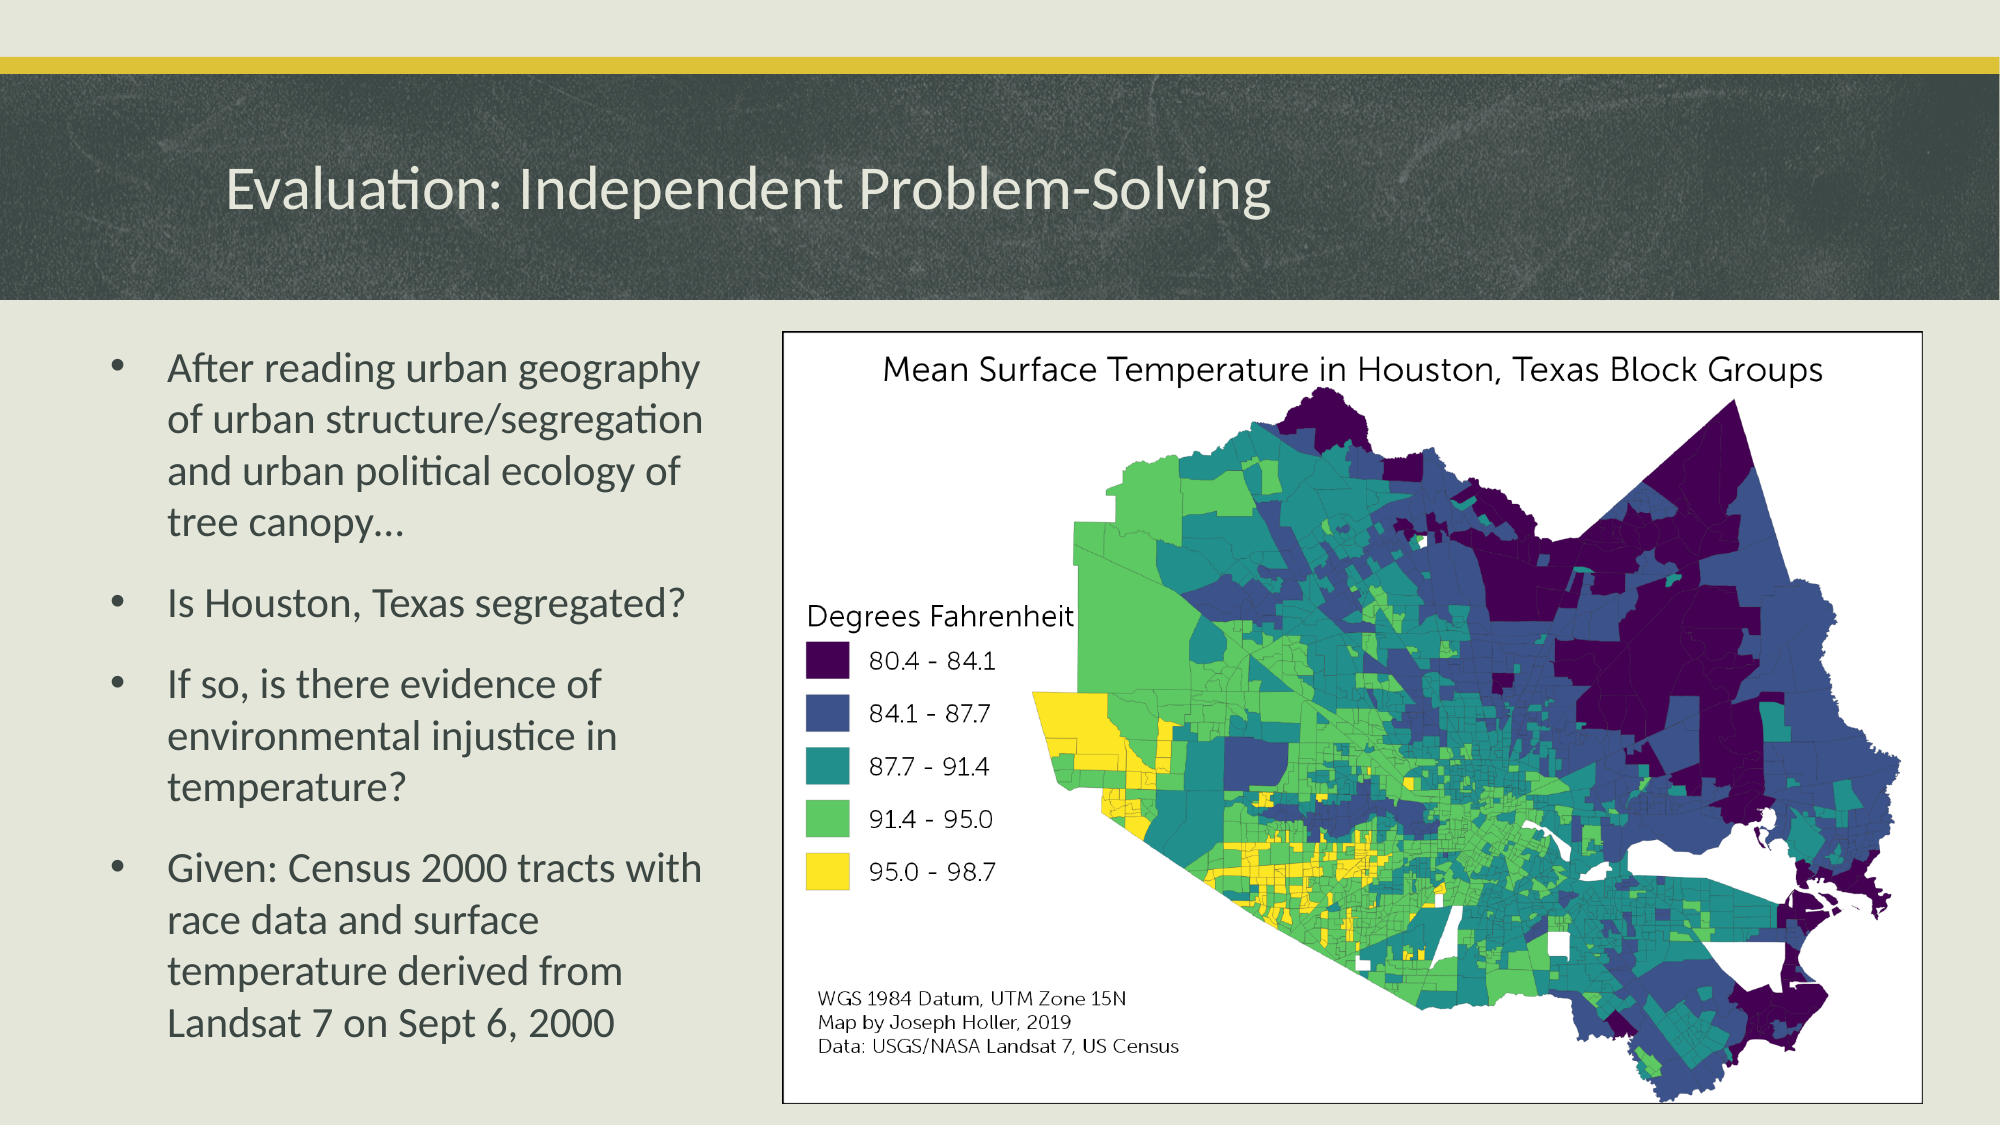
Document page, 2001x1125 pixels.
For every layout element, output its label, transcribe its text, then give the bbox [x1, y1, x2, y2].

picture [0, 74, 2000, 300]
title Evaluation: Independent Problem-Solving [210, 76, 1790, 300]
picture [782, 331, 1923, 1104]
list After reading urban geography of urban structure/segregation and urban political ecology of tree canopy… Is Houston, Texas segregated? If so, is there evidence of environmental injustice in temperature? Given: Census 2000 tracts with race data and surface temperature derived from Landsat 7 on Sept 6, 2000 [94, 331, 724, 1082]
